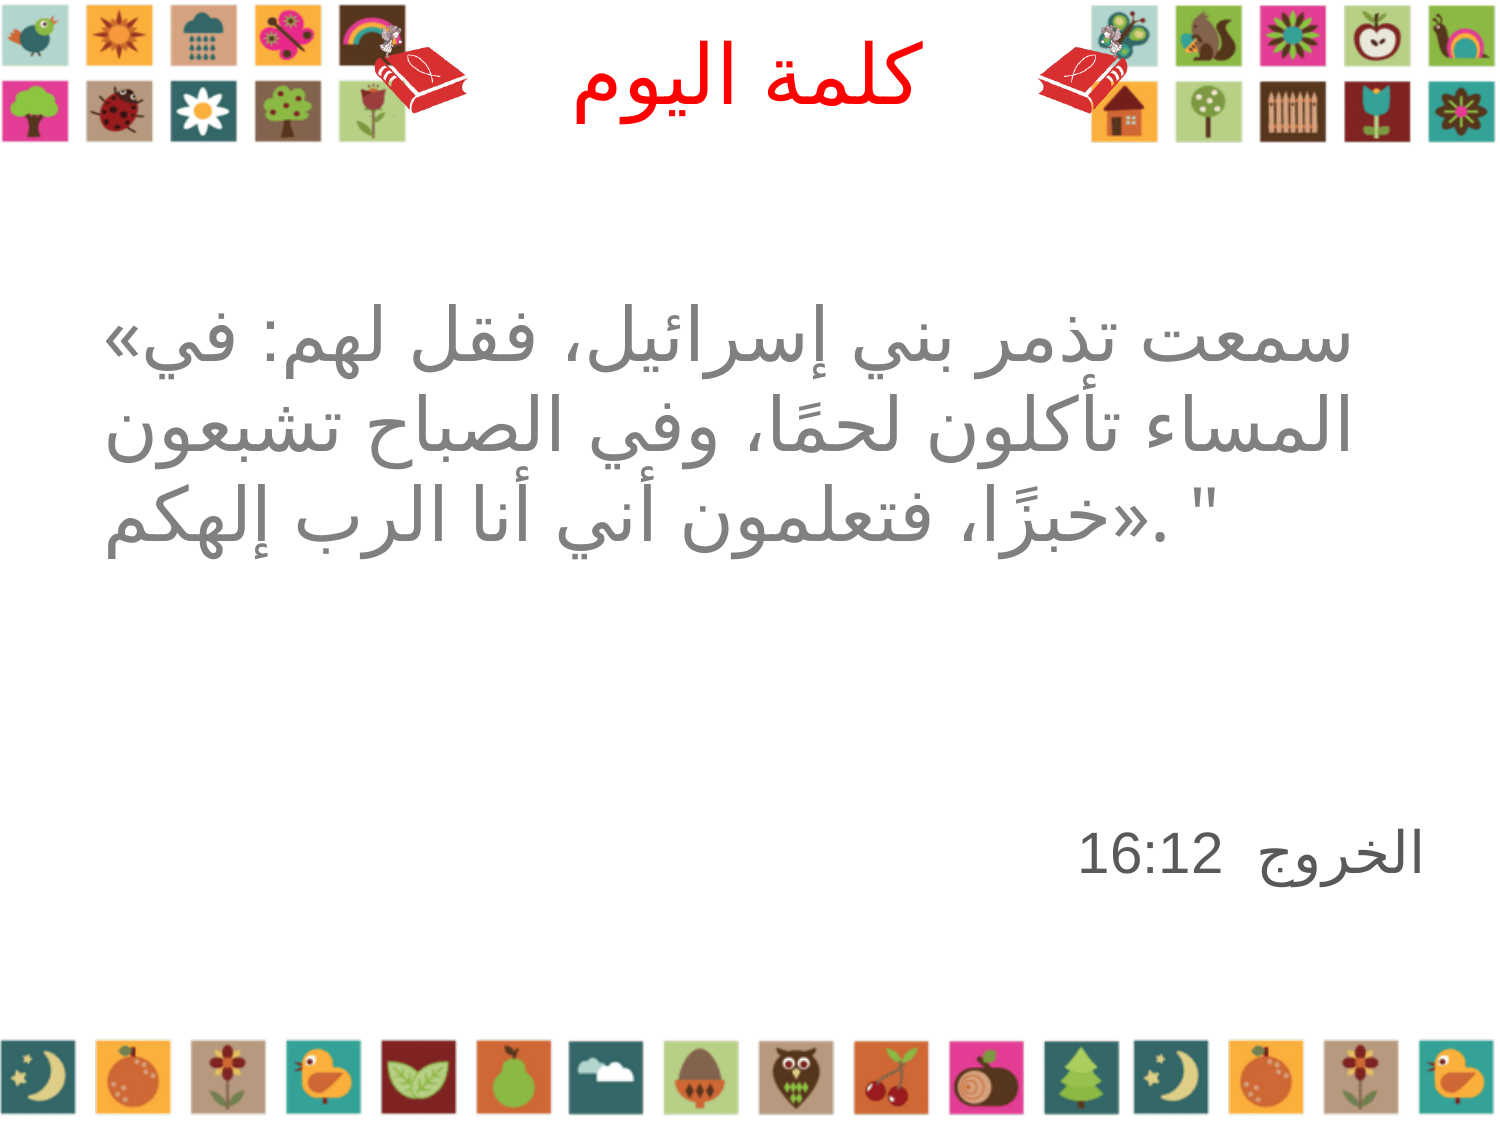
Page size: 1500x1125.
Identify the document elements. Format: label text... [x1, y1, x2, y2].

text_box الخروج 16:12 [808, 807, 1441, 893]
picture [1005, 3, 1500, 150]
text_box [0, 1028, 1500, 1118]
text_box «سمعت تذمر بني إسرائيل، فقل لهم: في المساء تأكلون لحمًا، وفي الصباح تشبعون خبزًا، فتعلمون أني أنا الرب إلهكم». " [88, 278, 1436, 564]
picture [0, 3, 500, 150]
text_box كلمة اليوم [425, 13, 1078, 129]
